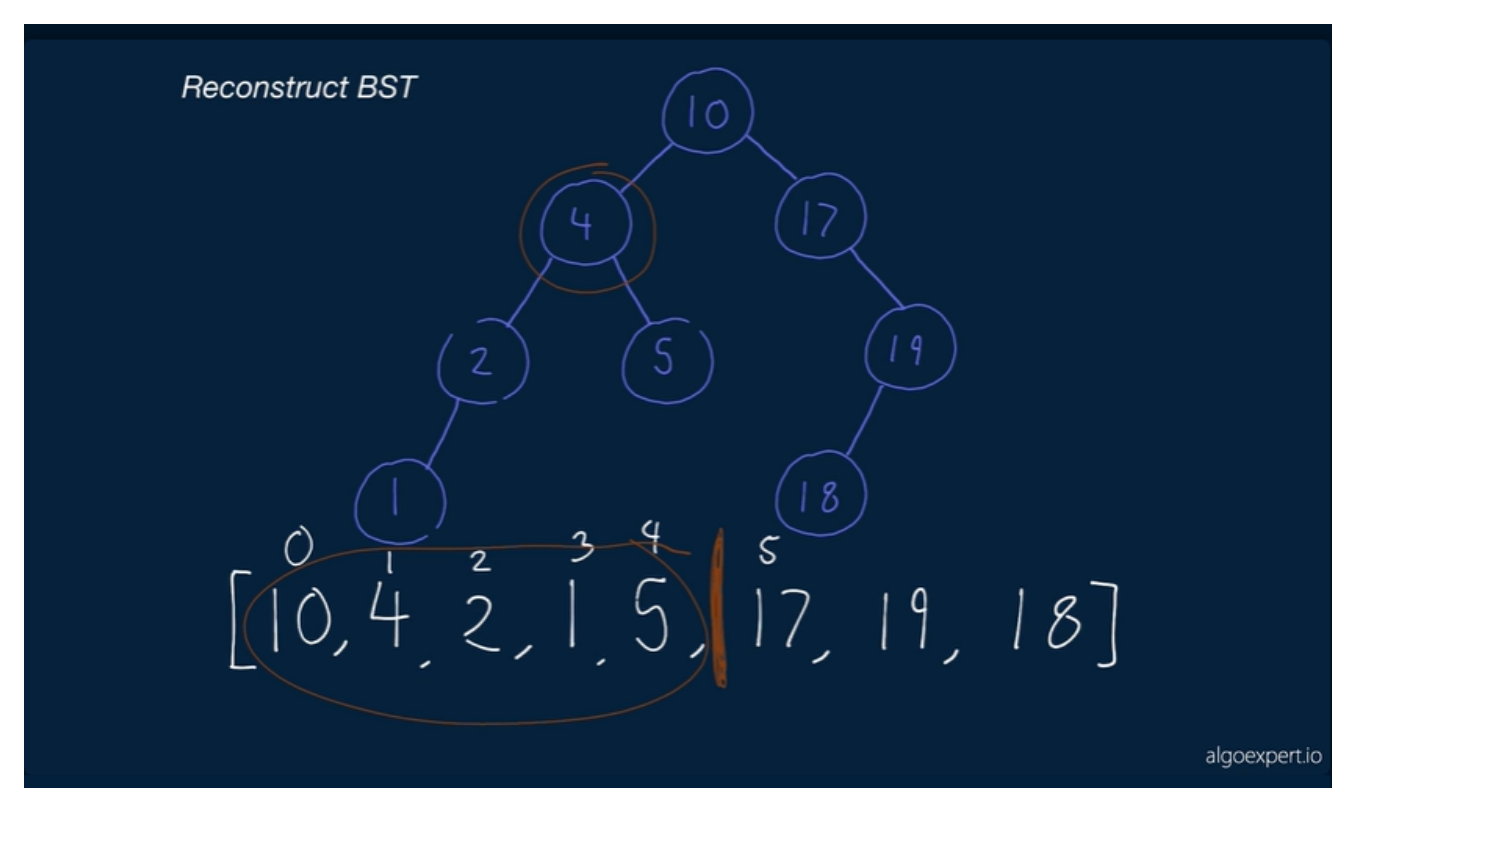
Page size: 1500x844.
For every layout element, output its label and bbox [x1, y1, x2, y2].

picture [24, 24, 1332, 788]
